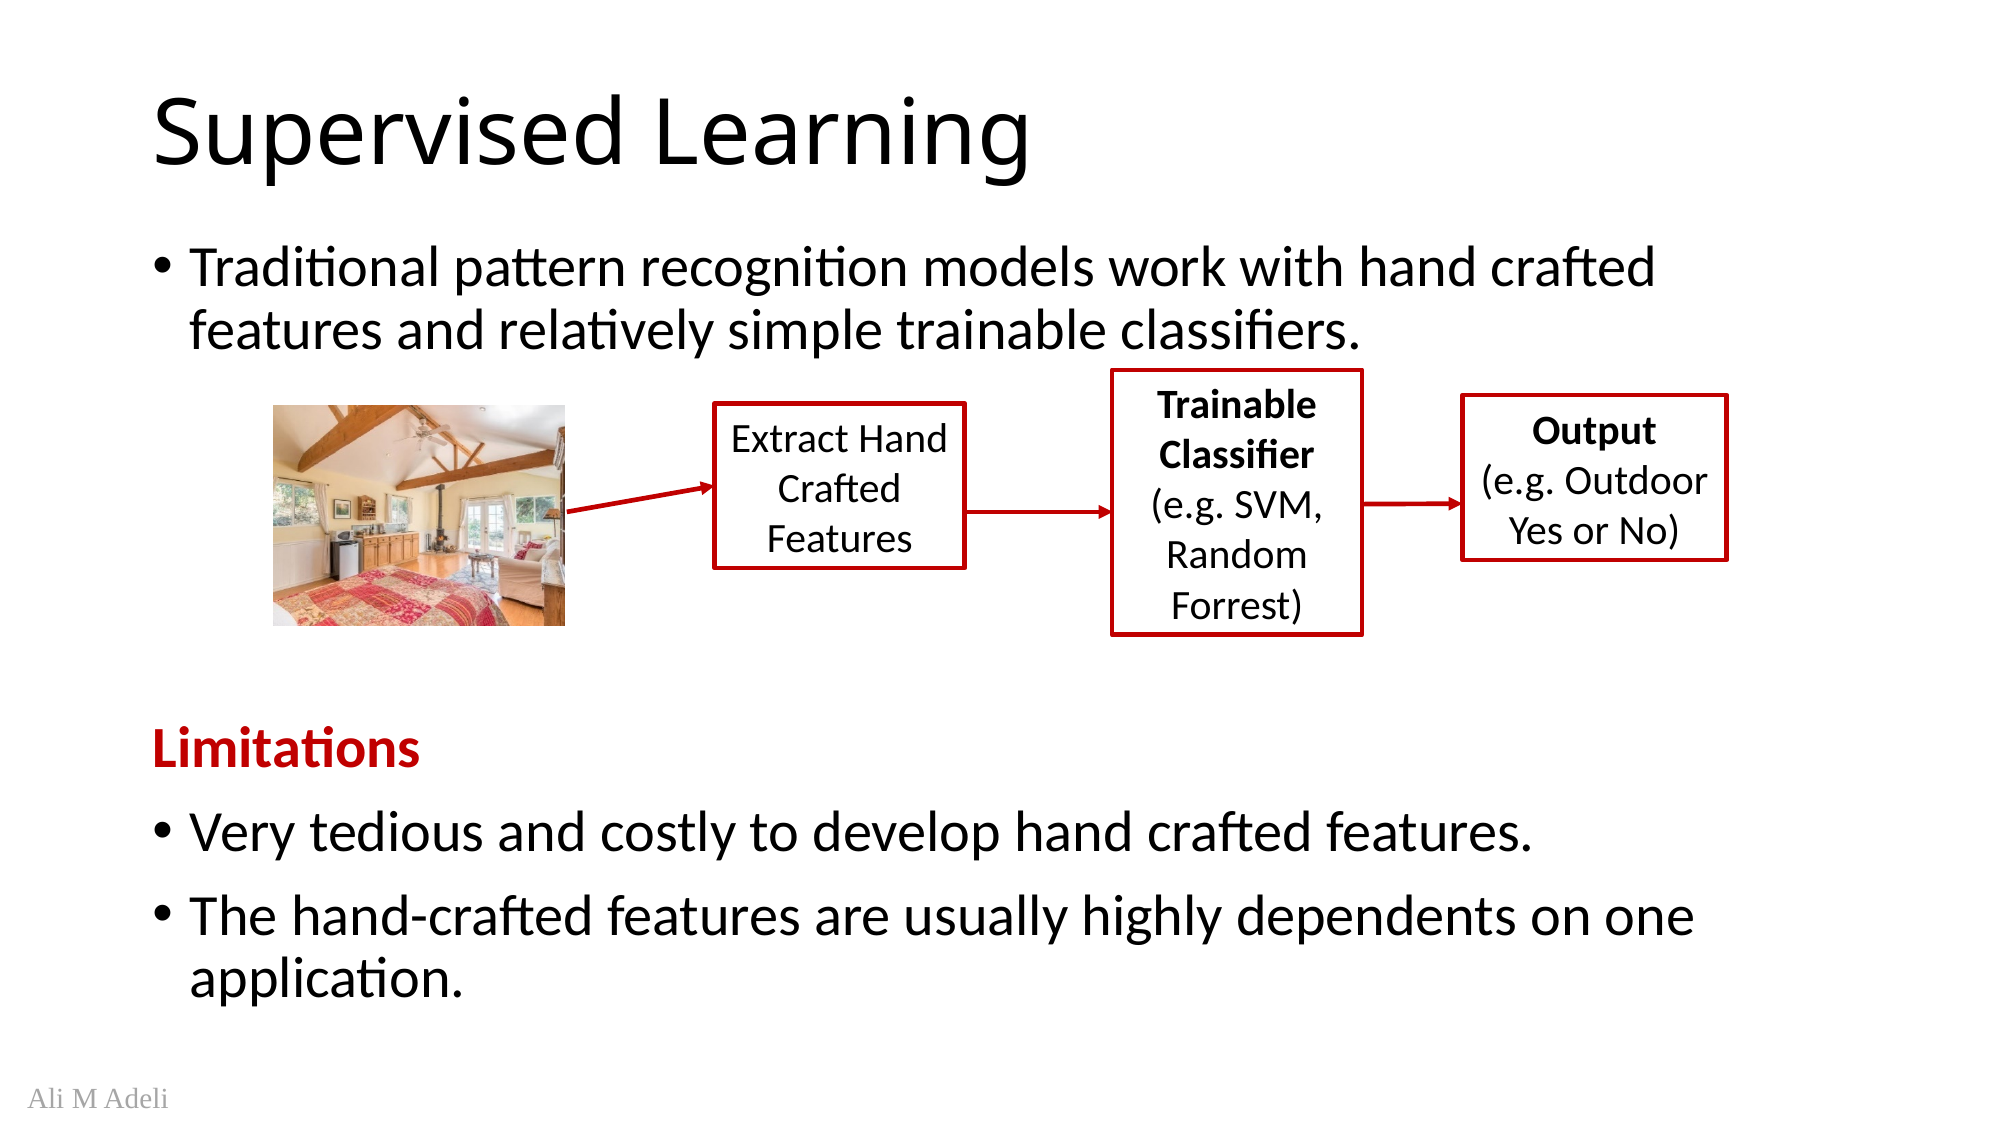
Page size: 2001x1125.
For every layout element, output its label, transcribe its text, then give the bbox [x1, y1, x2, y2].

picture [273, 405, 565, 626]
text_box Extract Hand Crafted Features [714, 403, 965, 569]
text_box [566, 486, 715, 512]
text_box Output (e.g. Outdoor Yes or No) [1462, 395, 1727, 560]
text_box Trainable Classifier (e.g. SVM, Random Forrest) [1112, 369, 1362, 635]
list Traditional pattern recognition models work with hand crafted features and relatively simple trainable classifiers. Limitations Very tedious and costly to develop hand crafted features. The hand-crafted features are usually highly dependents on one application. [137, 228, 1863, 1020]
title Supervised Learning [137, 59, 1863, 210]
